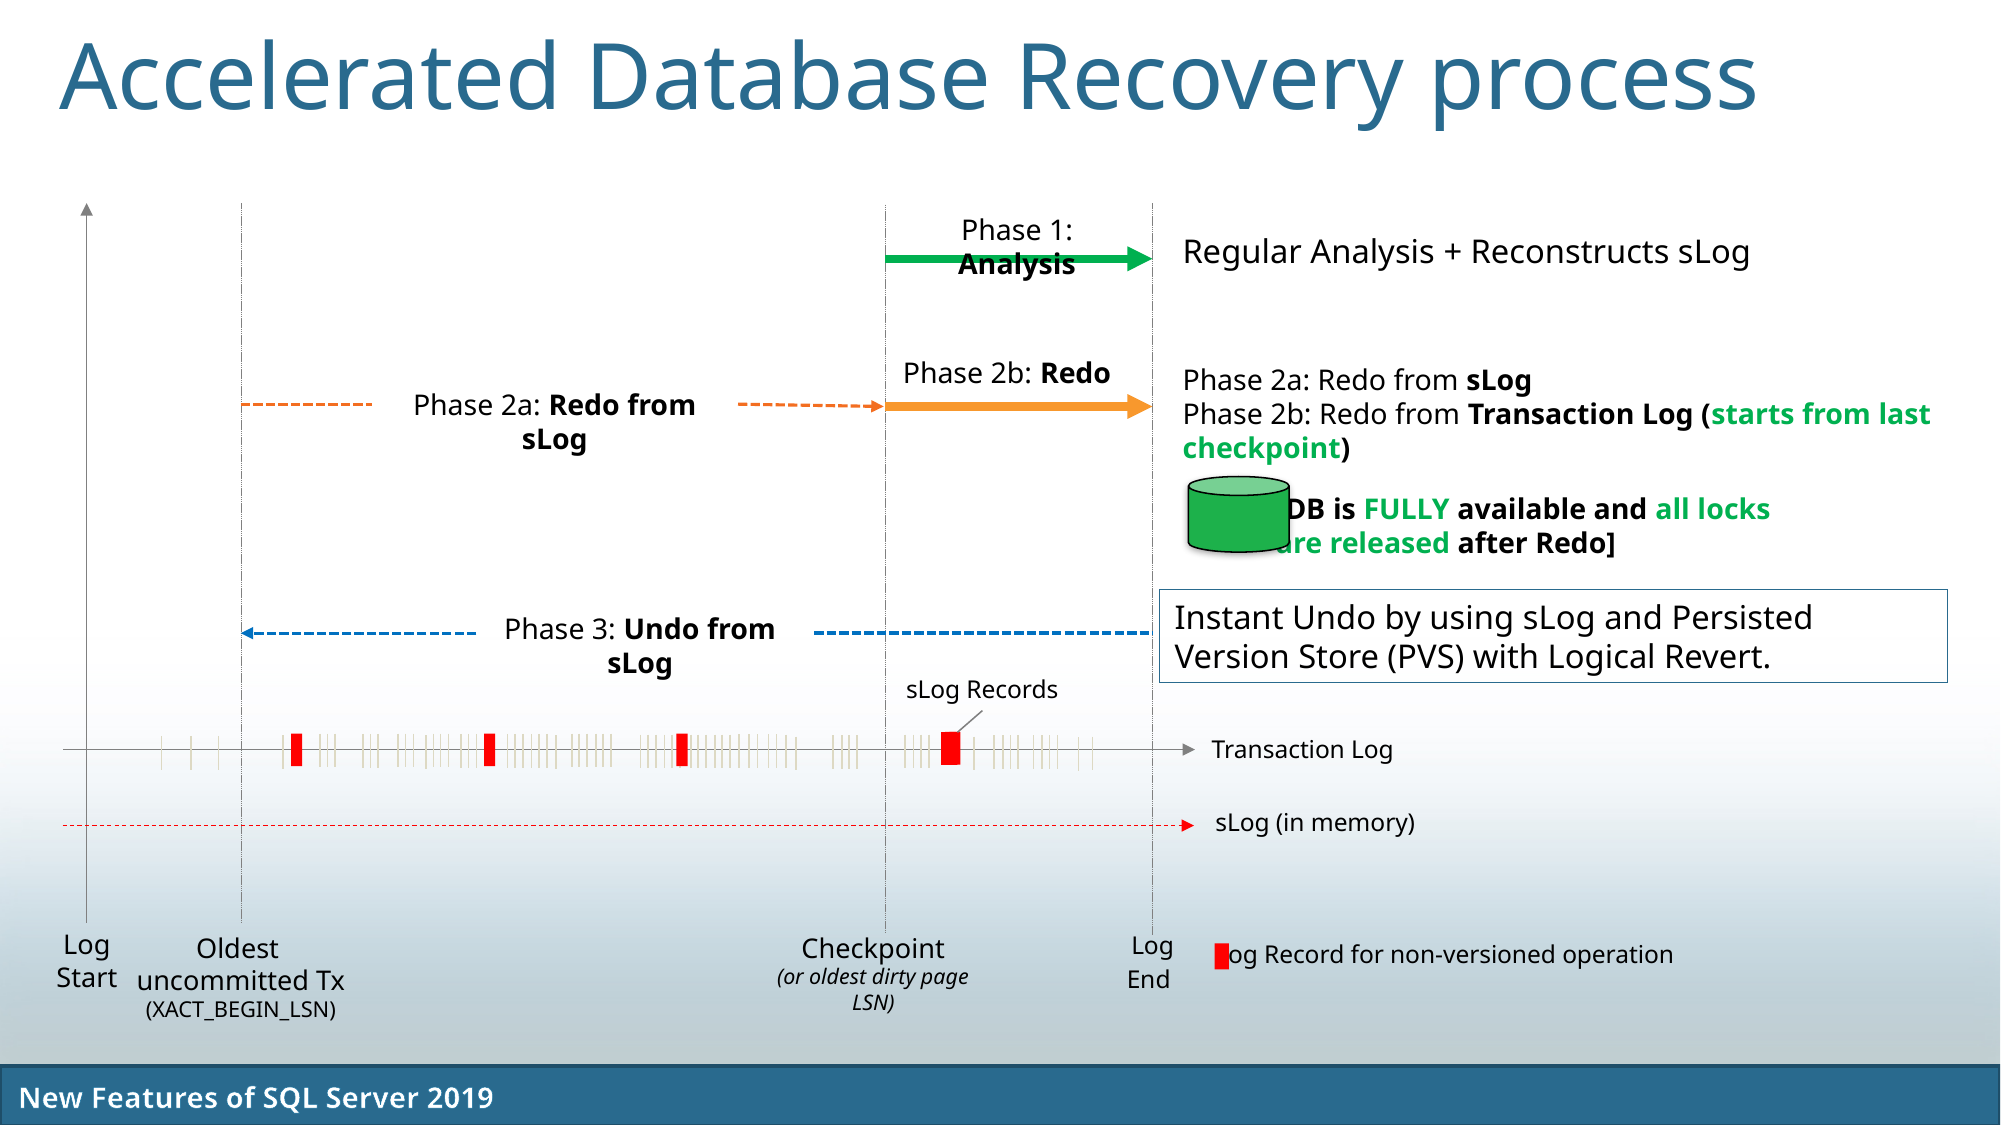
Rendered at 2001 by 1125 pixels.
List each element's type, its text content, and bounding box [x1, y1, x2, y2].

picture [0, 0, 2001, 1064]
title Accelerated Database Recovery process [44, 47, 1957, 130]
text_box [36, 132, 2000, 1031]
